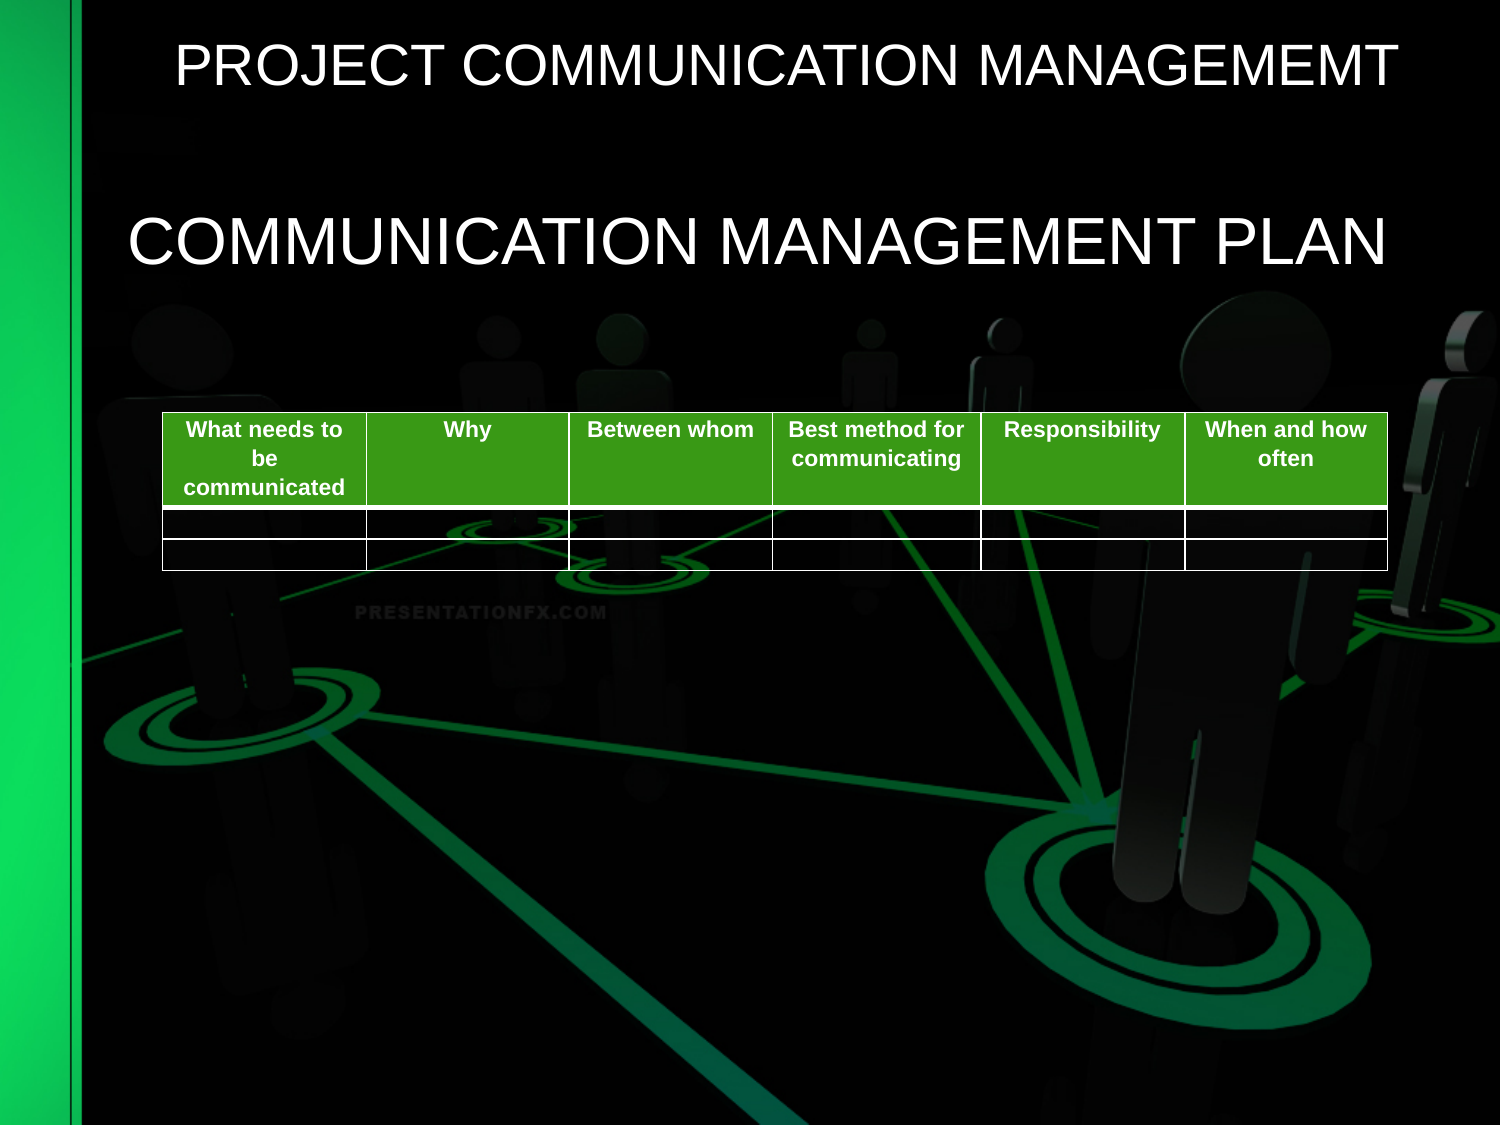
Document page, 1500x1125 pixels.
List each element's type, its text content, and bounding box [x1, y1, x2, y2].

table_cell [1186, 540, 1387, 570]
table_cell [163, 510, 366, 538]
list COMMUNICATION MANAGEMENT PLAN [112, 149, 1438, 1088]
table_cell [982, 510, 1184, 538]
table_header Between whom [570, 413, 772, 505]
table_header Best method for communicating [773, 413, 980, 505]
table_cell [367, 510, 568, 538]
table_cell [982, 540, 1184, 570]
table_cell [570, 540, 772, 570]
picture [0, 0, 1500, 1125]
table_cell [367, 540, 568, 570]
table_cell [570, 510, 772, 538]
table_header What needs to be communicated [163, 413, 366, 505]
table_header When and how often [1186, 413, 1387, 505]
table_cell [1186, 510, 1387, 538]
table_cell [163, 540, 366, 570]
table_header Why [367, 413, 568, 505]
table_cell [773, 540, 980, 570]
table_header Responsibility [982, 413, 1184, 505]
title PROJECT COMMUNICATION MANAGEMEMT [75, 0, 1500, 125]
table_cell [773, 510, 980, 538]
